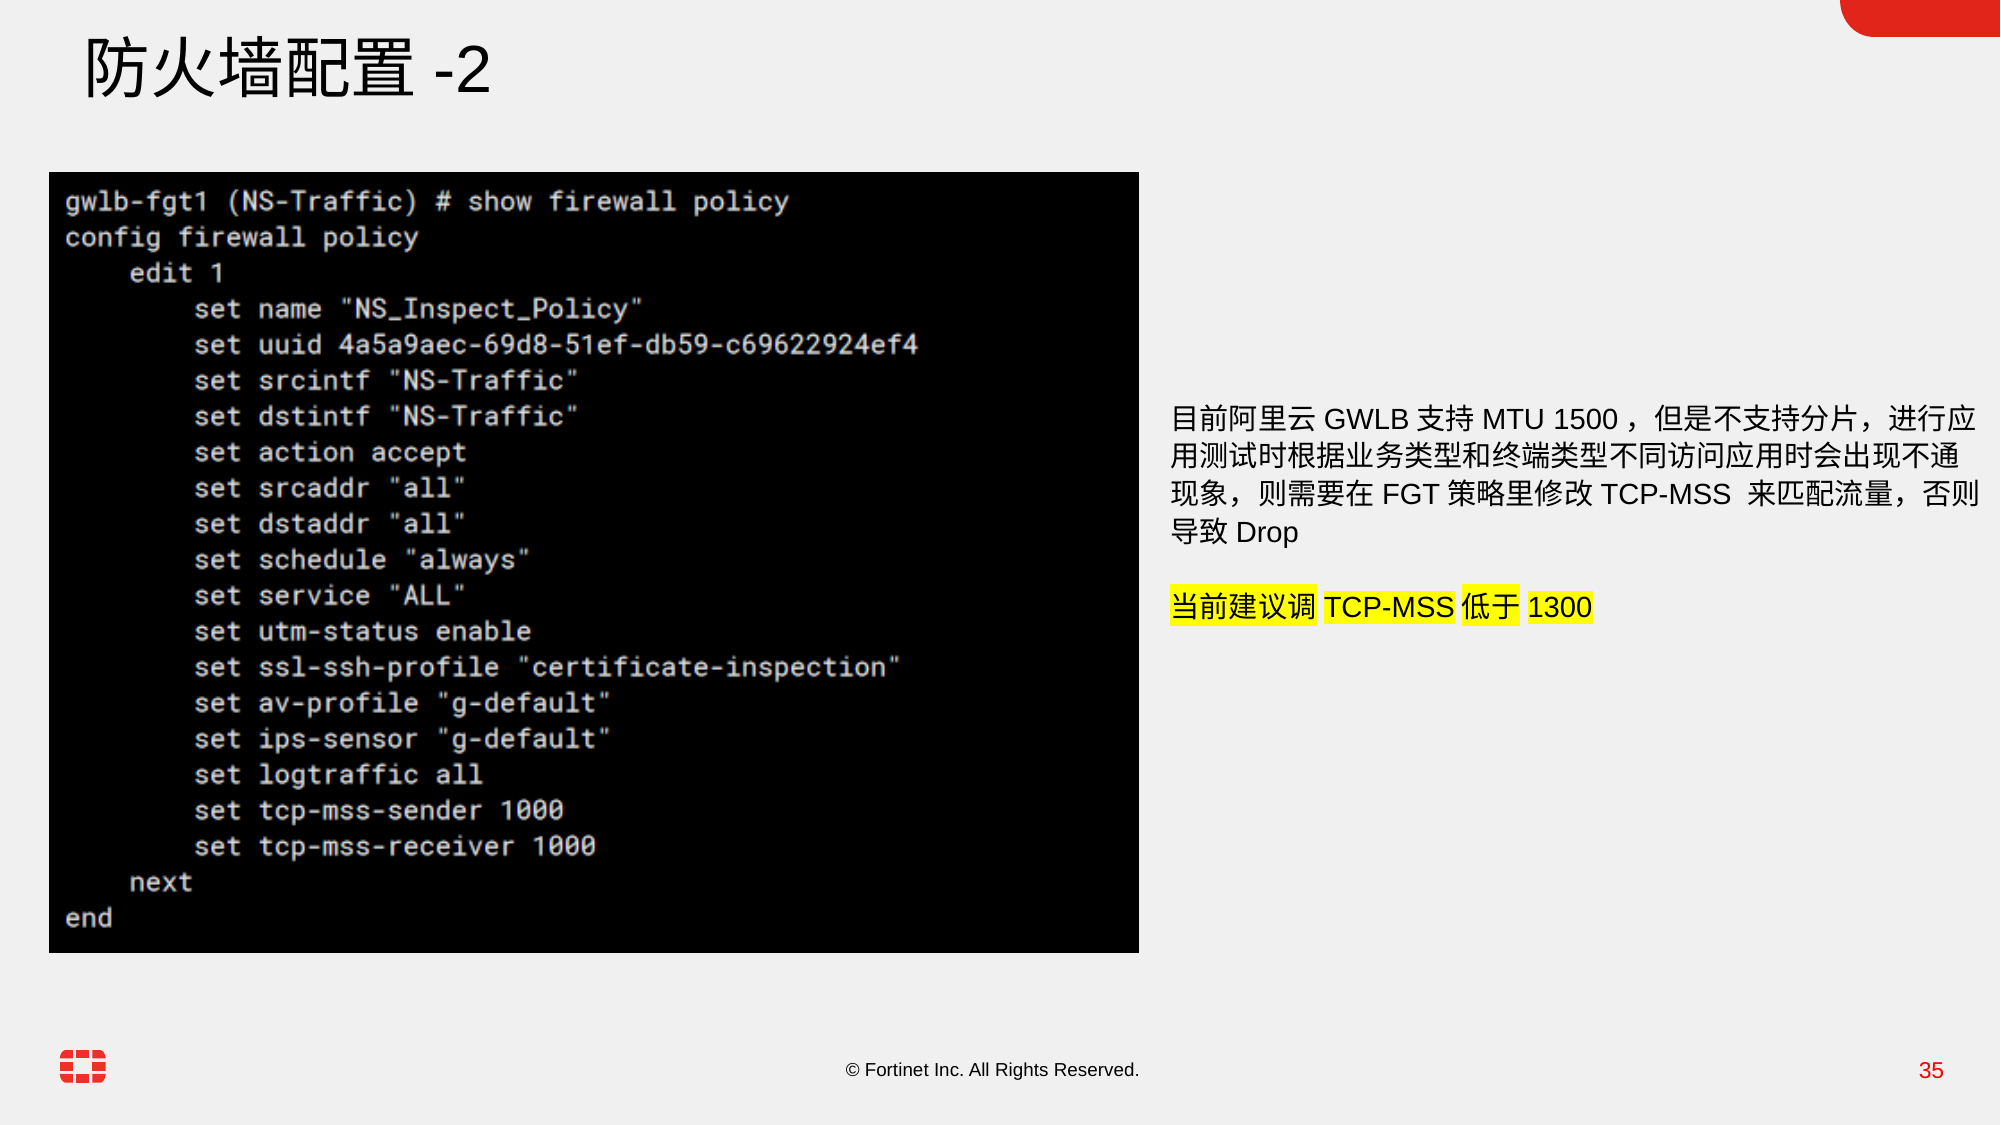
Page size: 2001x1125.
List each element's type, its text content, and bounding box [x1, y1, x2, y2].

text_box 目前阿里云GWLB支持MTU 1500，但是不支持分片，进行应 用测试时根据业务类型和终端类型不同访问应用时会出现不通 现象，则需要在FGT策略里修改TCP-MSS 来匹配流量，否则 导致Drop 当前建议调TCP-MSS低于1300 [1155, 396, 1996, 632]
text_box 防火墙配置-2 [69, 28, 508, 115]
picture [49, 172, 1139, 953]
